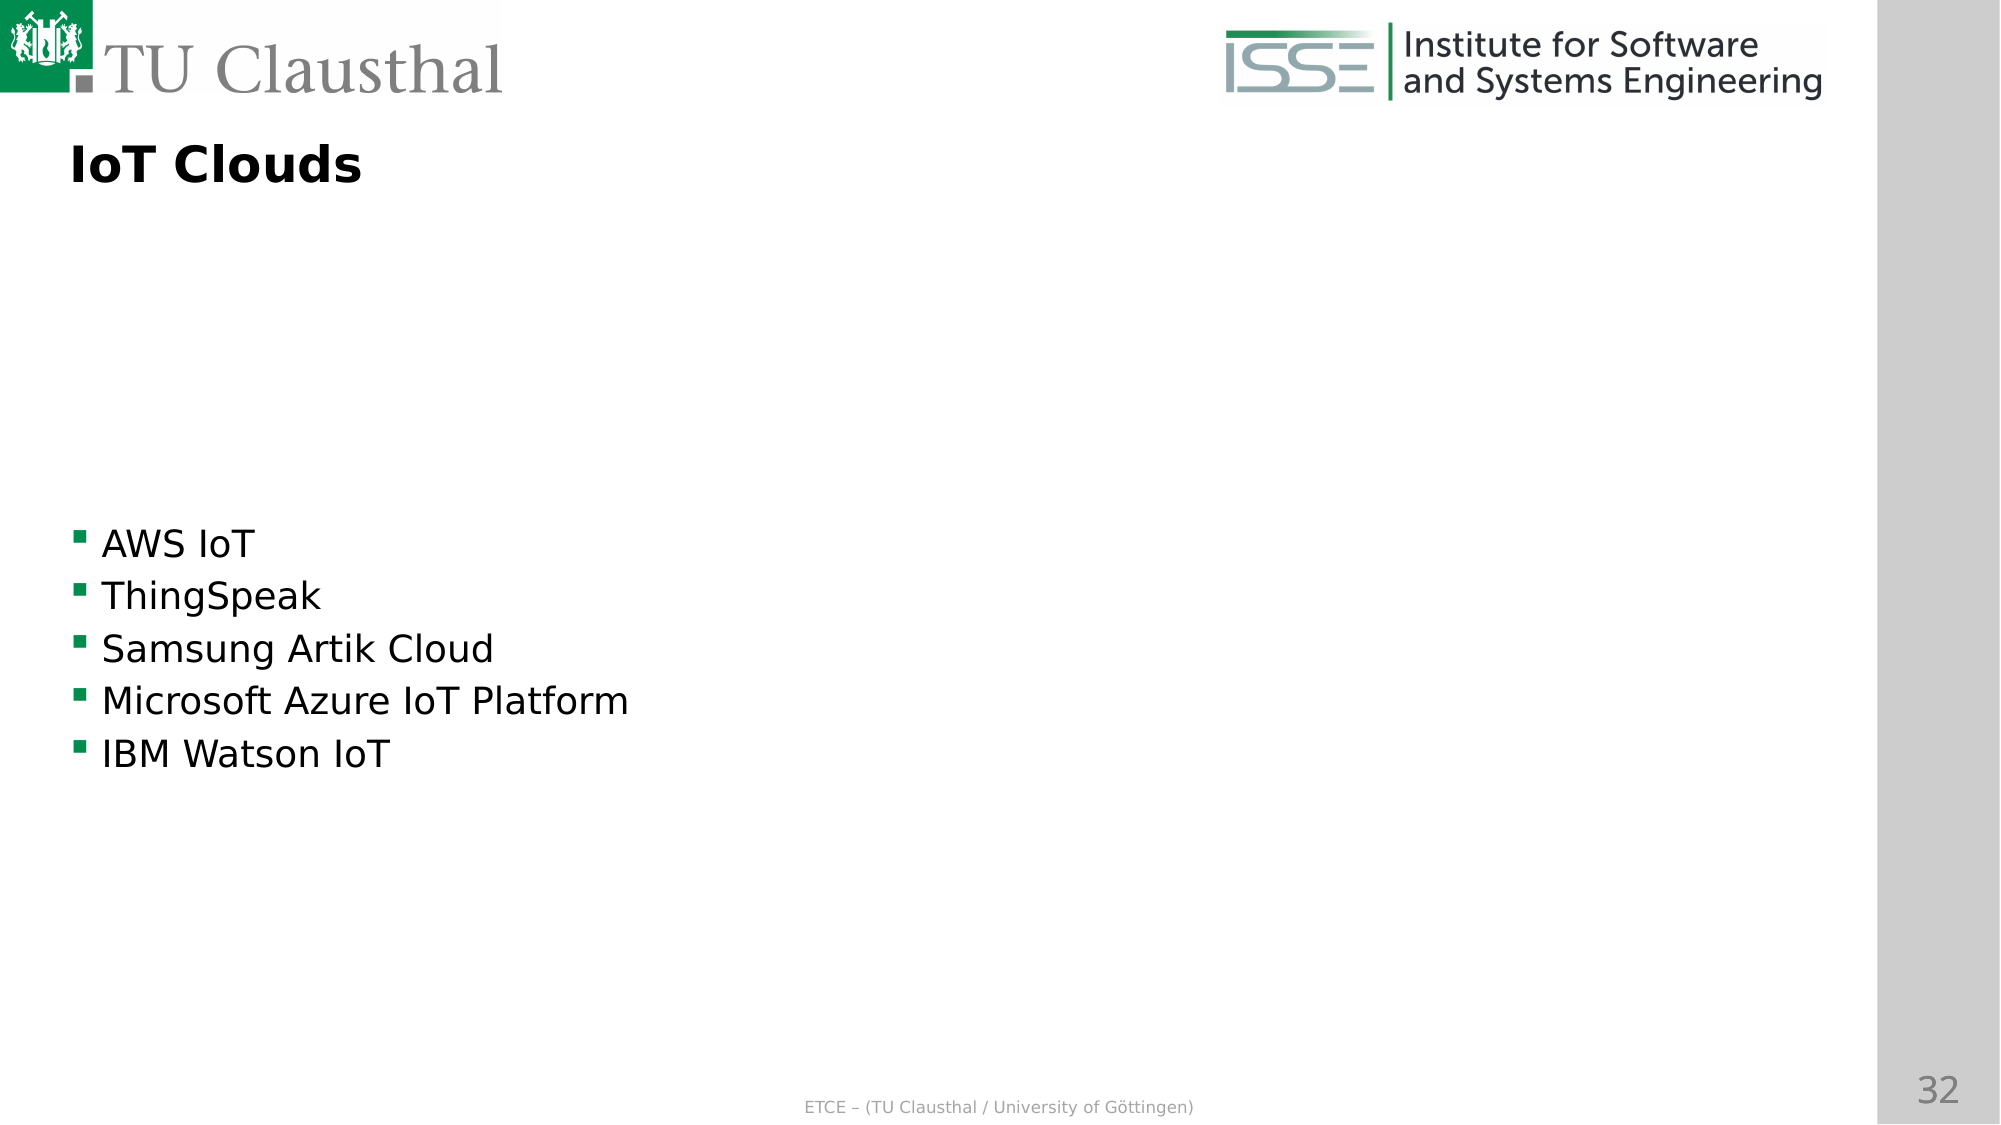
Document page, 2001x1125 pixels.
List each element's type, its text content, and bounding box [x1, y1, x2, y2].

picture [0, 0, 502, 93]
picture [1218, 22, 1827, 107]
text_box AWS IoT ThingSpeak Samsung Artik Cloud Microsoft Azure IoT Platform IBM Watson IoT [54, 208, 1819, 1035]
text_box IoT Clouds [54, 125, 1819, 208]
